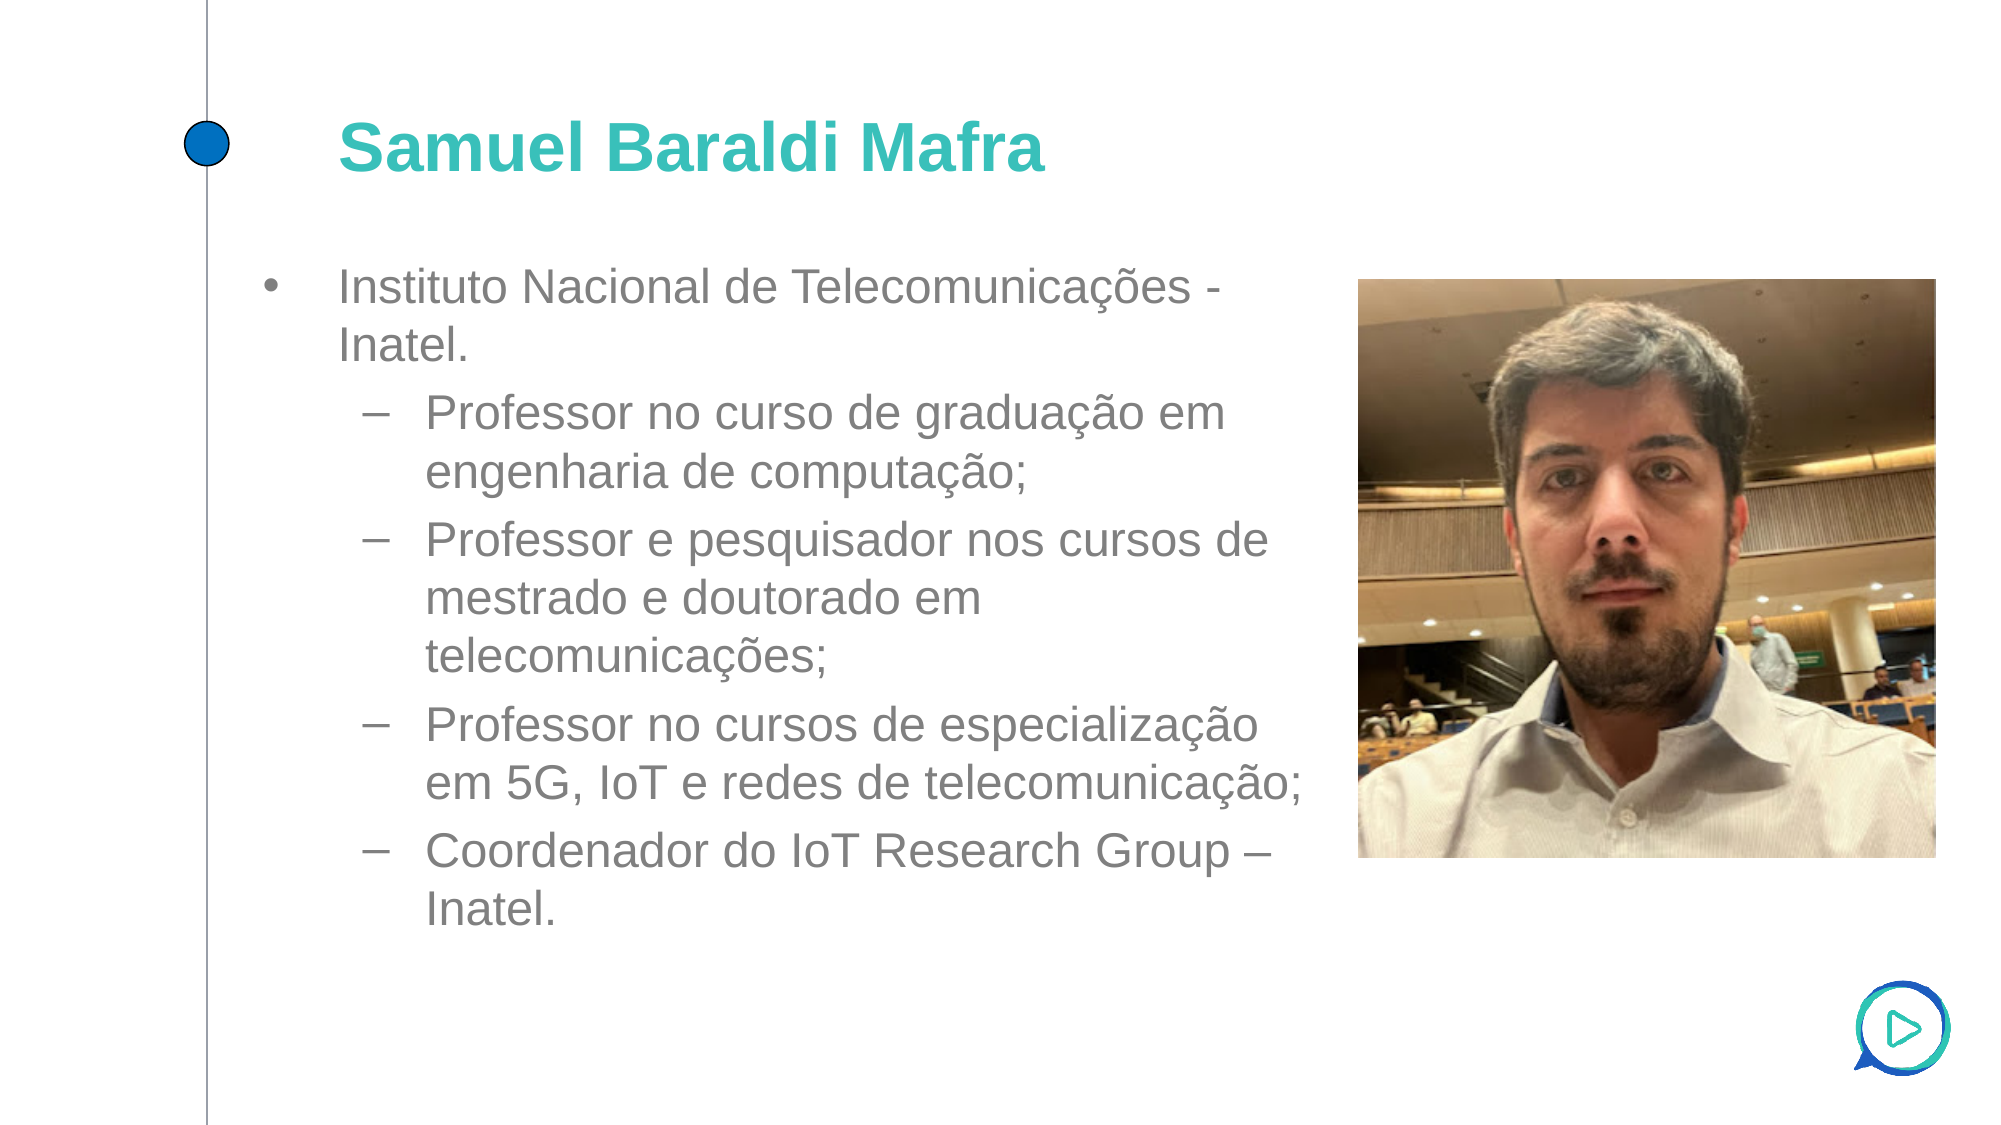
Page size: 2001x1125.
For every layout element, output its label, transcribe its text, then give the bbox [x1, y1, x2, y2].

picture [1849, 975, 1953, 1079]
picture [1358, 279, 1937, 858]
list Instituto Nacional de Telecomunicações - Inatel. Professor no curso de graduação em engenharia de computação; Professor e pesquisador nos cursos de mestrado e doutorado em telecomunicações; Professor no cursos de especialização em 5G, IoT e redes de telecomunicação; Coordenador do IoT Research Group – Inatel. [247, 247, 1330, 980]
title Samuel Baraldi Mafra [324, 85, 1805, 202]
